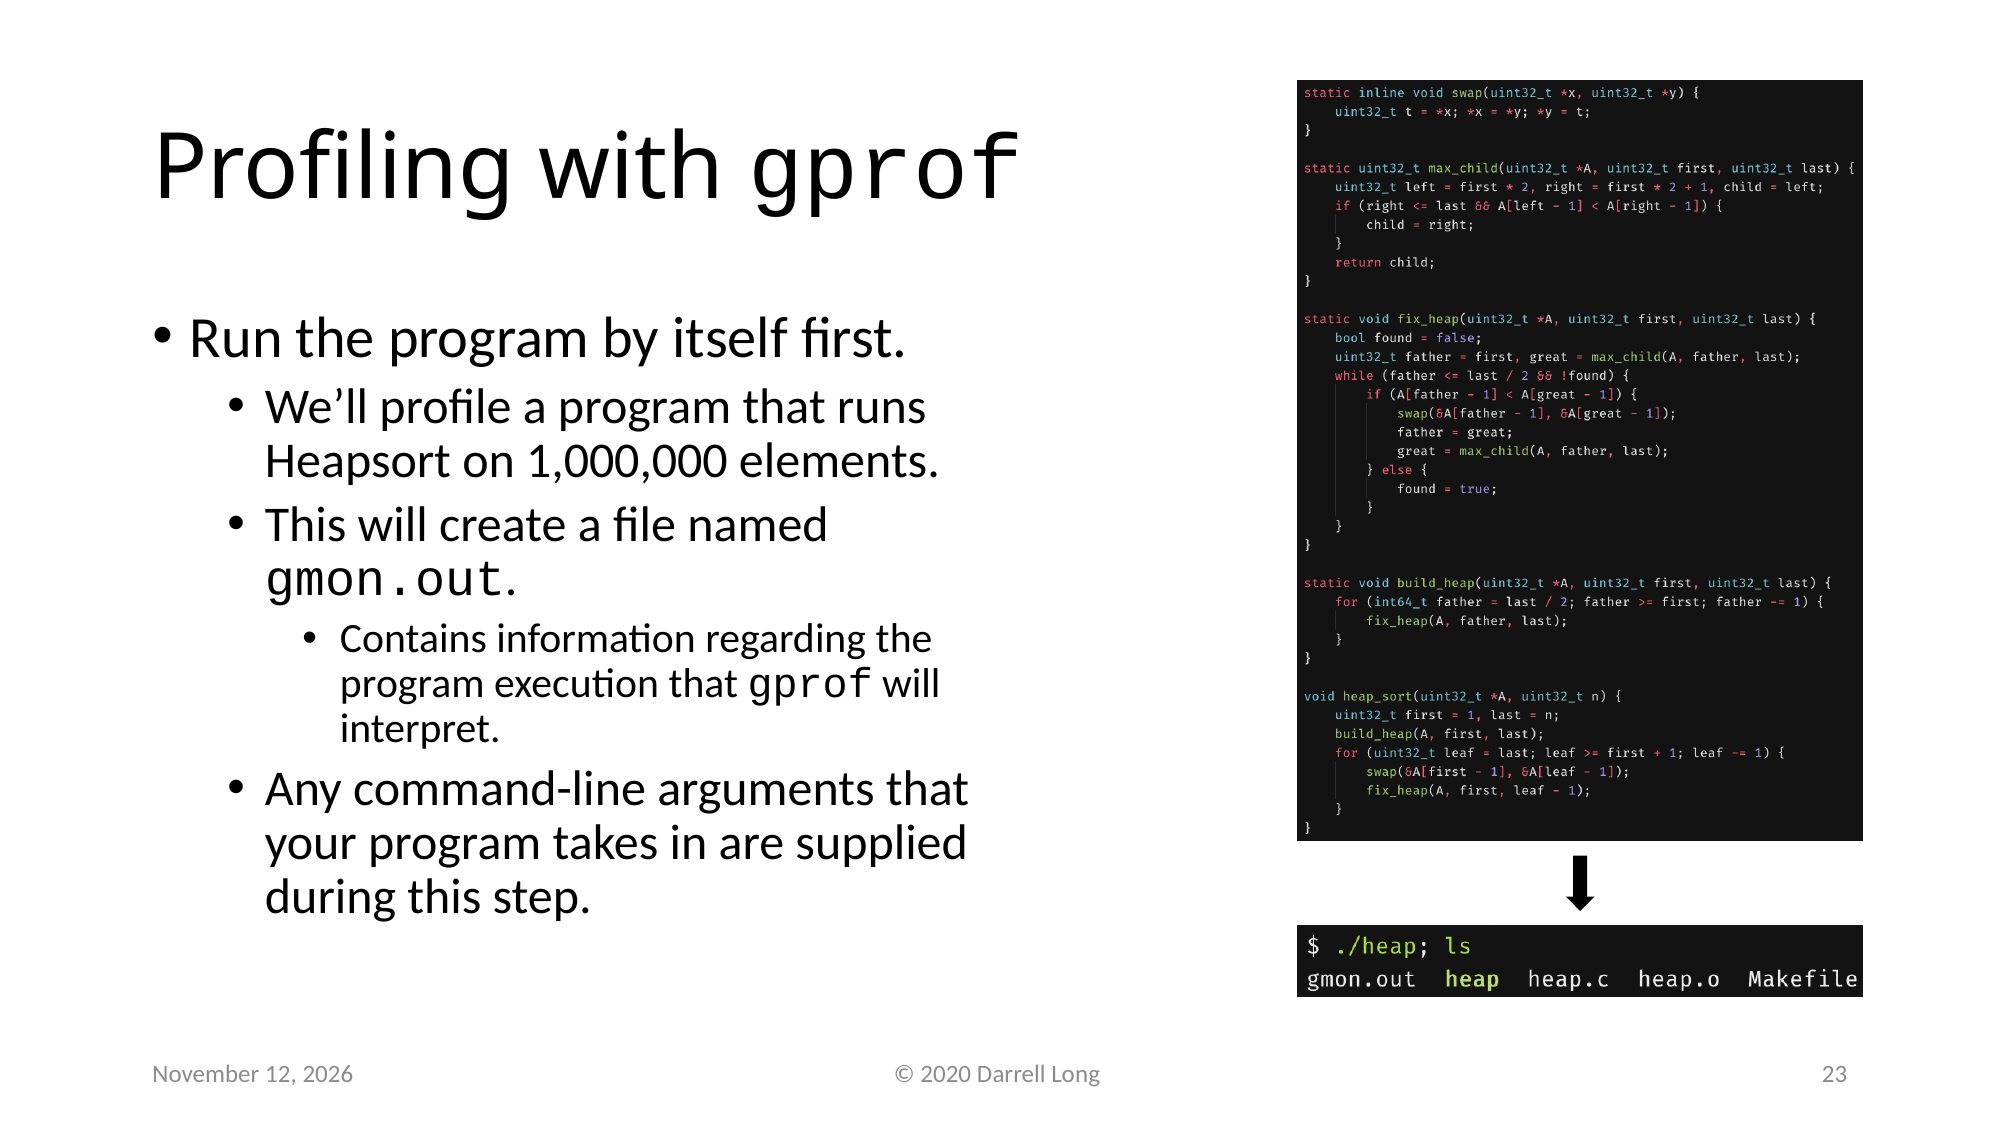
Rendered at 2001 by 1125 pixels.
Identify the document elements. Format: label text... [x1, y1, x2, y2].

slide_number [137, 1042, 588, 1103]
picture [1297, 925, 1863, 997]
list Run the program by itself first. We’ll profile a program that runs Heapsort on 1,000,000 elements. This will create a file named gmon.out. Contains information regarding the program execution that gprof will interpret. Any command-line arguments that your program takes in are supplied during this step. [137, 299, 1000, 1014]
slide_number 23 [1412, 1042, 1863, 1103]
text_box [1565, 855, 1595, 911]
title Profiling with gprof [137, 59, 1863, 278]
picture [1297, 80, 1863, 841]
footer © 2020 Darrell Long [662, 1042, 1338, 1103]
